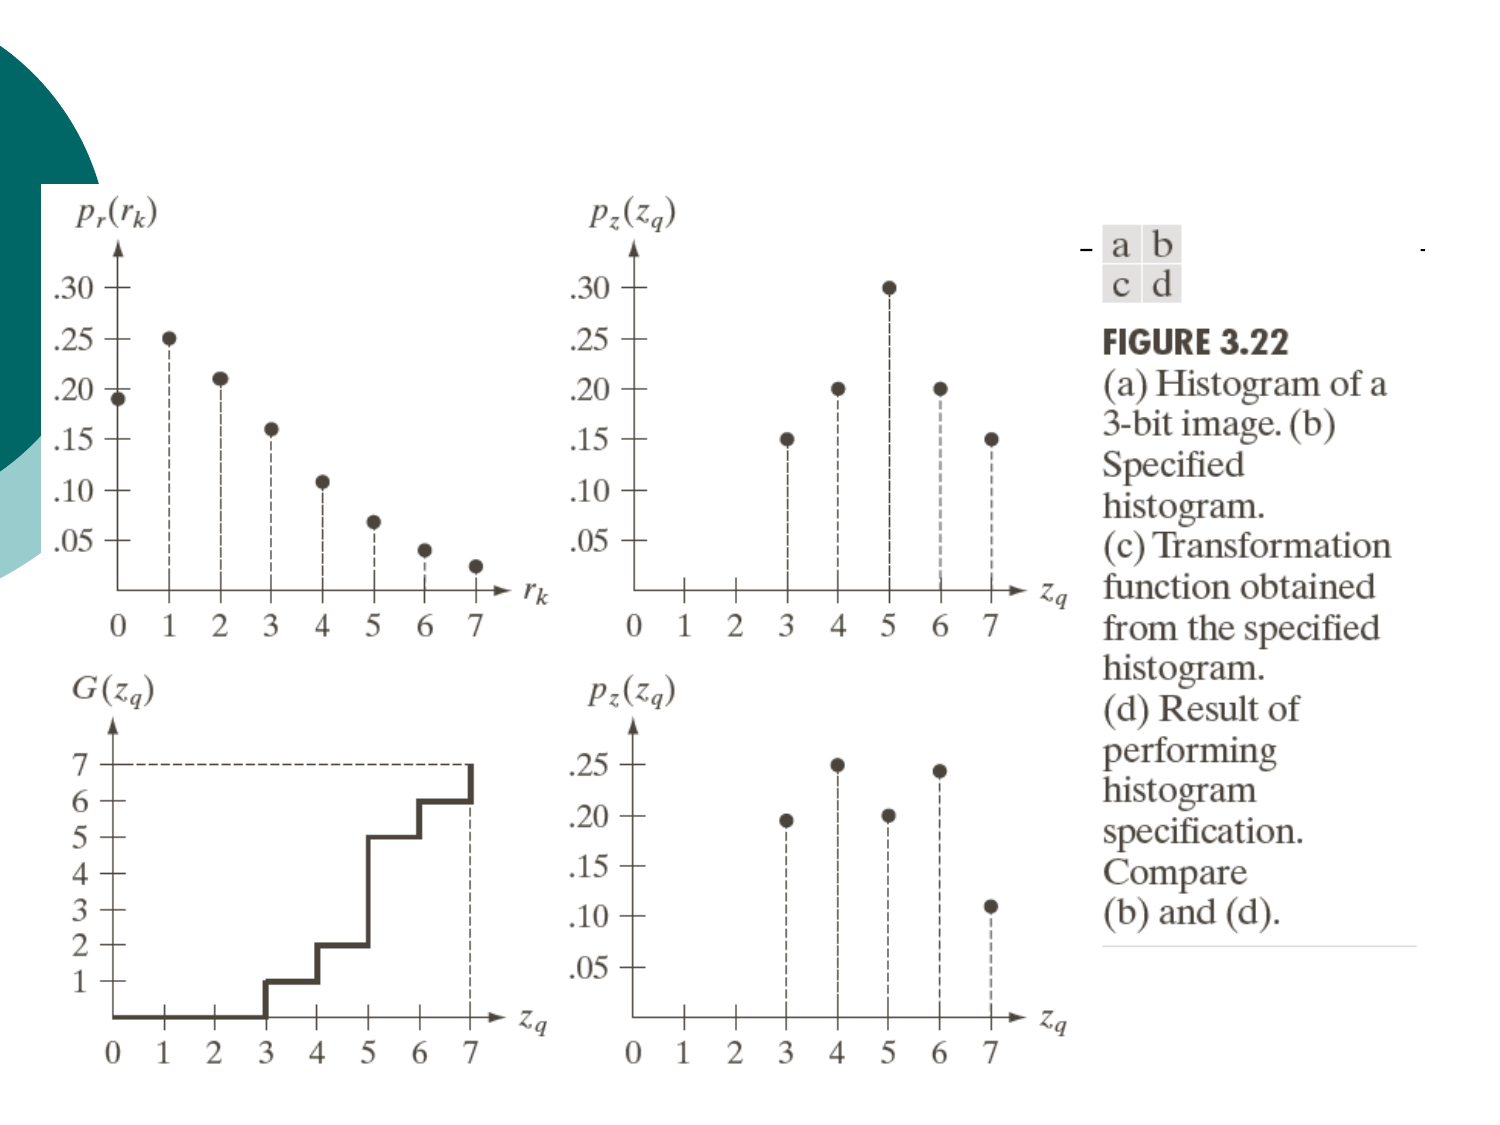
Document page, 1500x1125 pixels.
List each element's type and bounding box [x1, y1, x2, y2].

picture [1092, 219, 1421, 960]
picture [40, 184, 1081, 1083]
